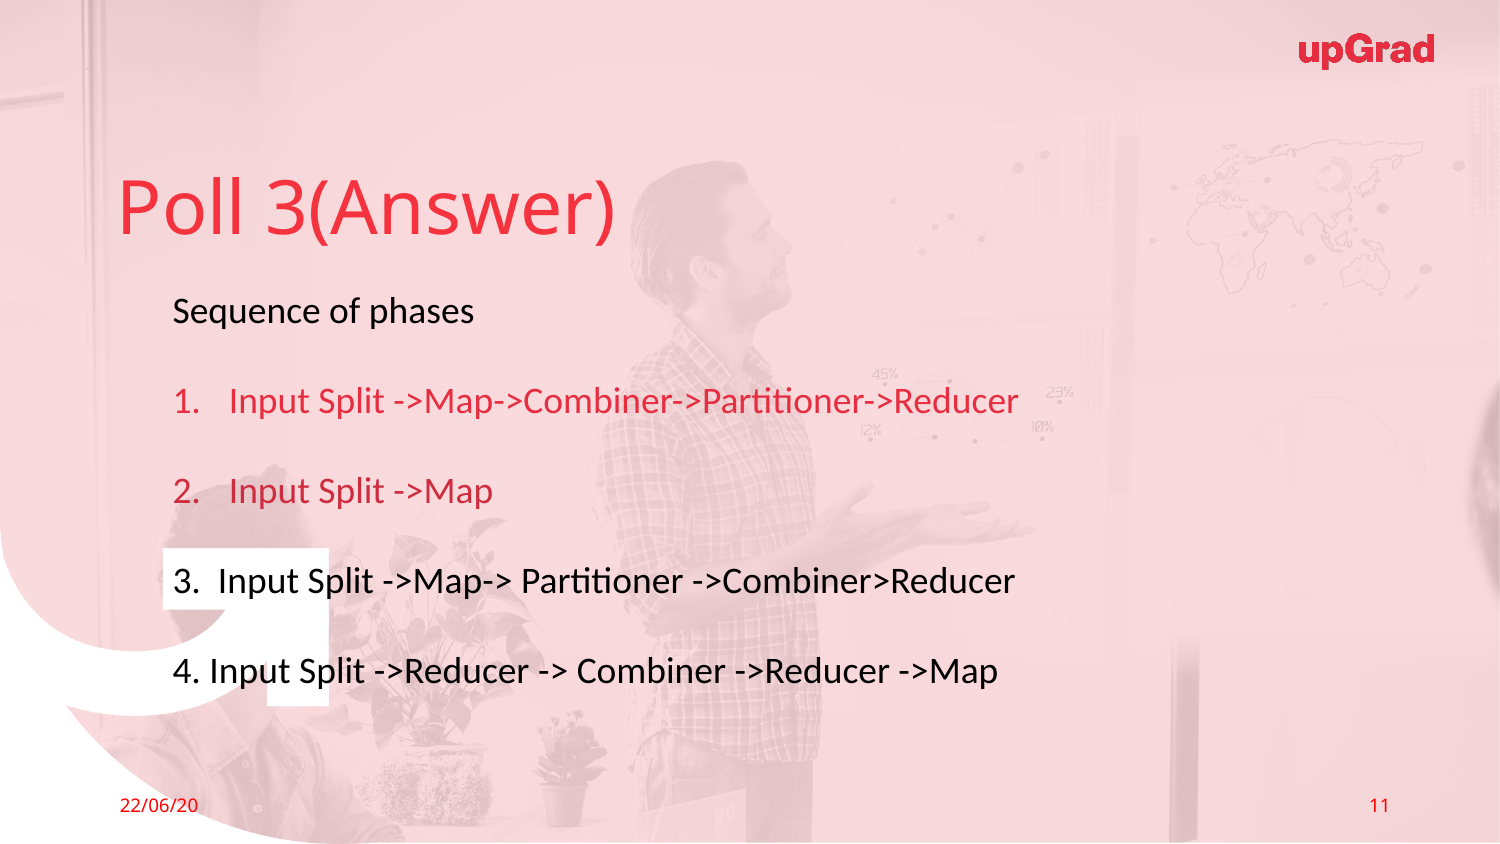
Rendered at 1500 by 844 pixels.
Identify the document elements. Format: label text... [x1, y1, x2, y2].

text_box Poll 3(Answer) [105, 102, 1007, 319]
picture [1299, 33, 1434, 70]
text_box 22/06/20 [104, 782, 443, 827]
text_box [0, 0, 1500, 844]
text_box Sequence of phases Input Split ->Map->Combiner->Partitioner->Reducer Input Split ->Map 3. Input Split ->Map-> Partitioner ->Combiner>Reducer 4. Input Split ->Reducer -> Combiner ->Reducer ->Map [157, 278, 1371, 698]
text_box 11 [1068, 782, 1406, 828]
